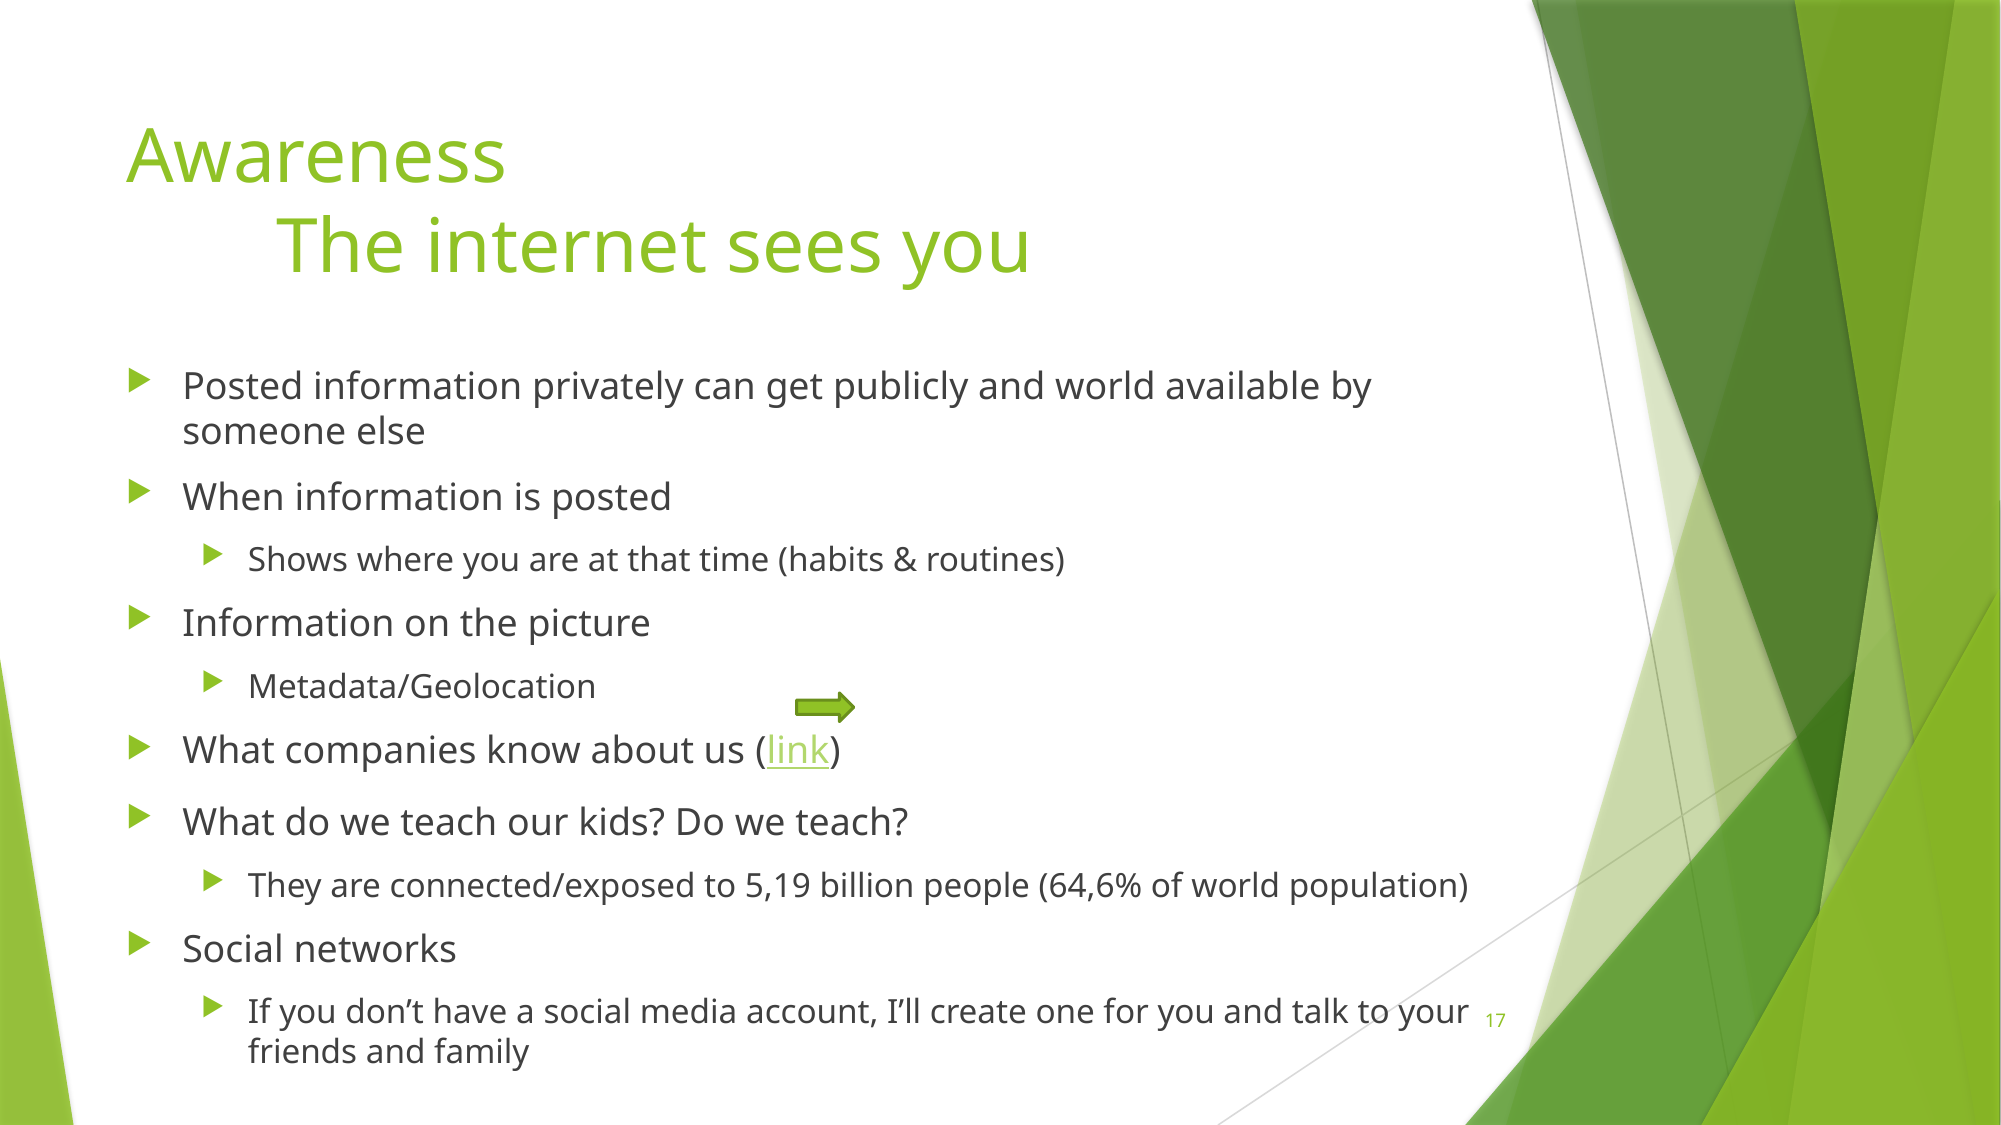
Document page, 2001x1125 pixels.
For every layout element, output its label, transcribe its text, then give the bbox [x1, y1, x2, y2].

slide_number 17 [1409, 991, 1522, 1051]
list Posted information privately can get publicly and world available by someone else When information is posted Shows where you are at that time (habits & routines) Information on the picture Metadata/Geolocation What companies know about us (link) What do we teach our kids? Do we teach? They are connected/exposed to 5,19 billion people (64,6% of world population) Social networks If you don’t have a social media account, I’ll create one for you and talk to your friends and family [111, 354, 1522, 992]
text_box [795, 691, 855, 723]
title Awareness The internet sees you [111, 99, 1522, 317]
